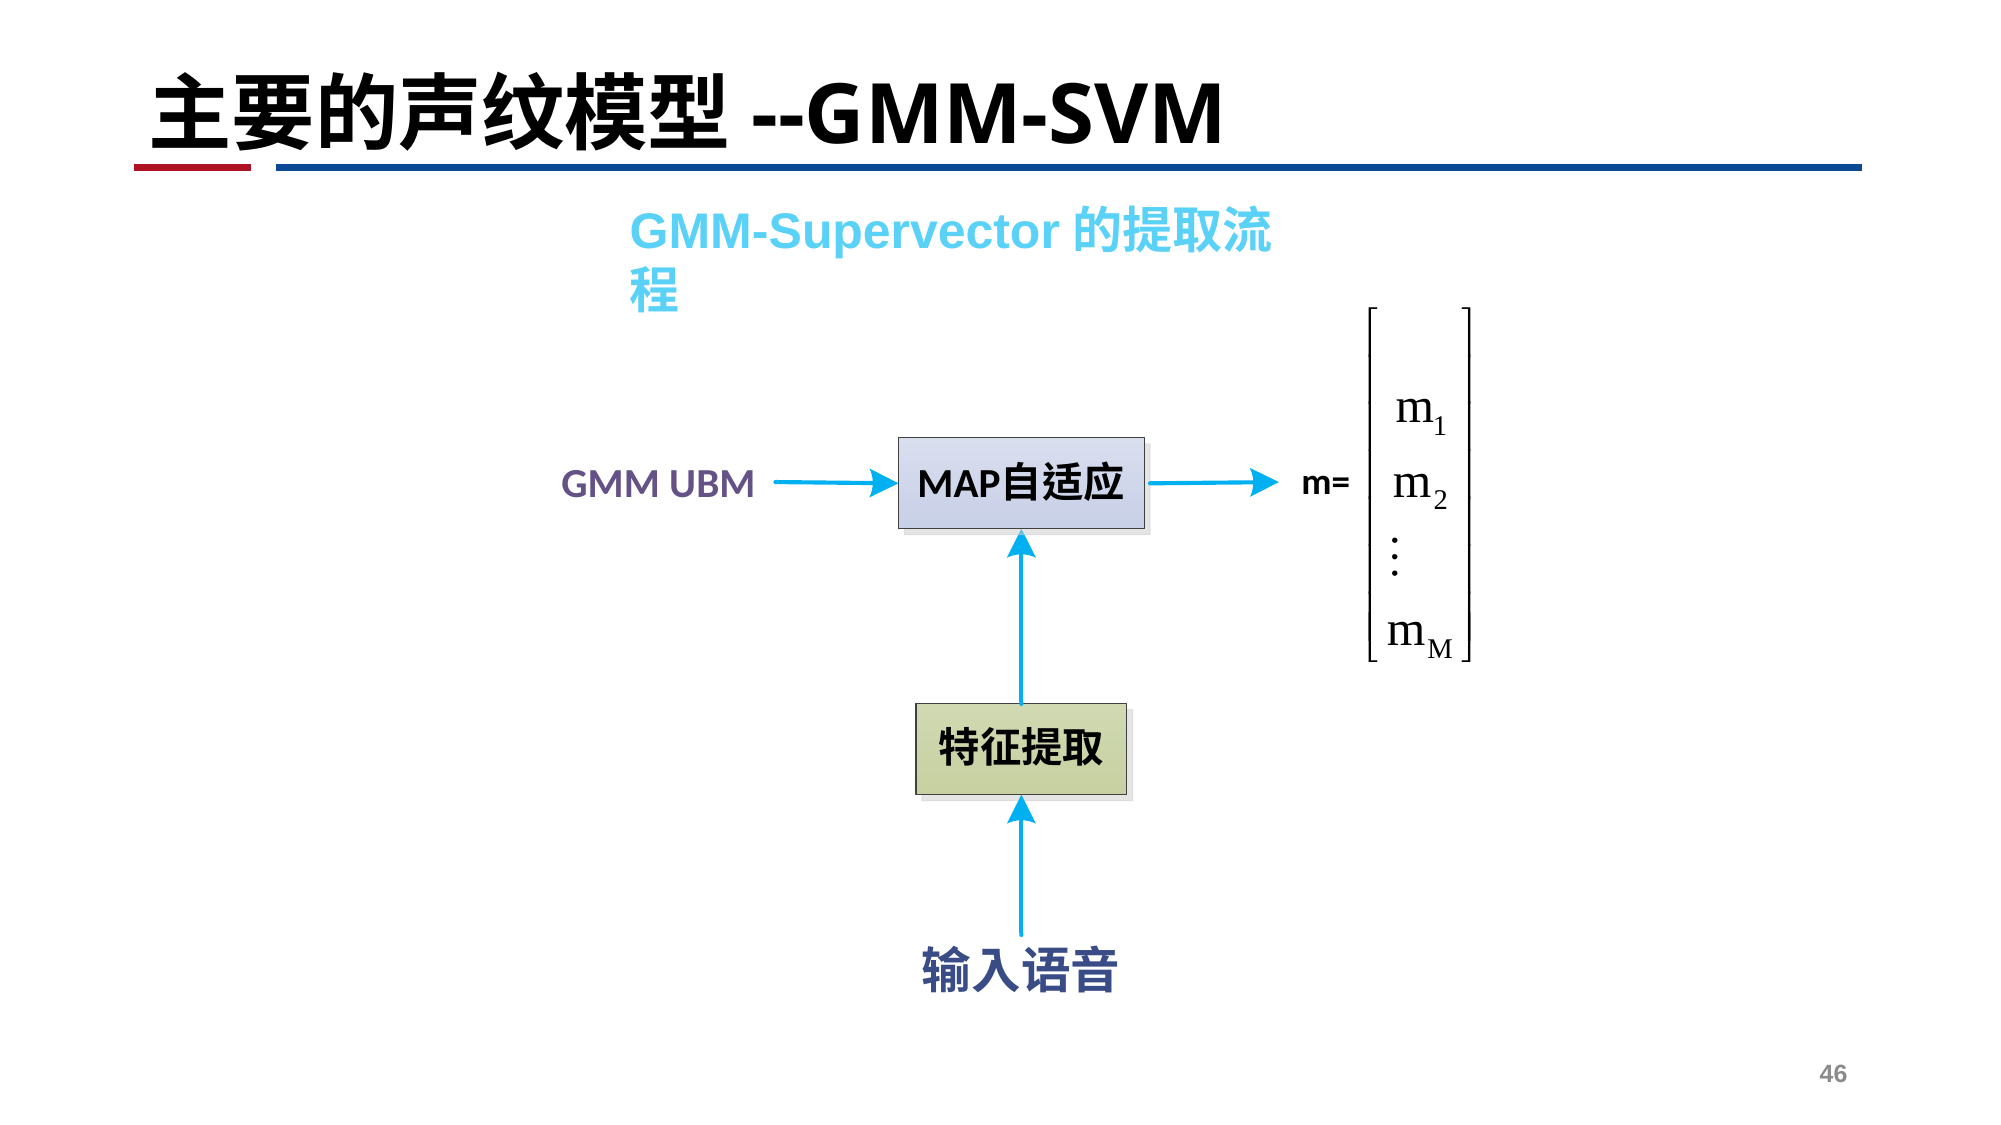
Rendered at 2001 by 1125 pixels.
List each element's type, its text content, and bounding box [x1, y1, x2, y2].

picture [556, 290, 1495, 1009]
title 主要的声纹模型--GMM-SVM [133, 0, 1863, 168]
text_box GMM-Supervector的提取流程 [614, 191, 1333, 290]
slide_number 46 [1412, 1042, 1863, 1103]
